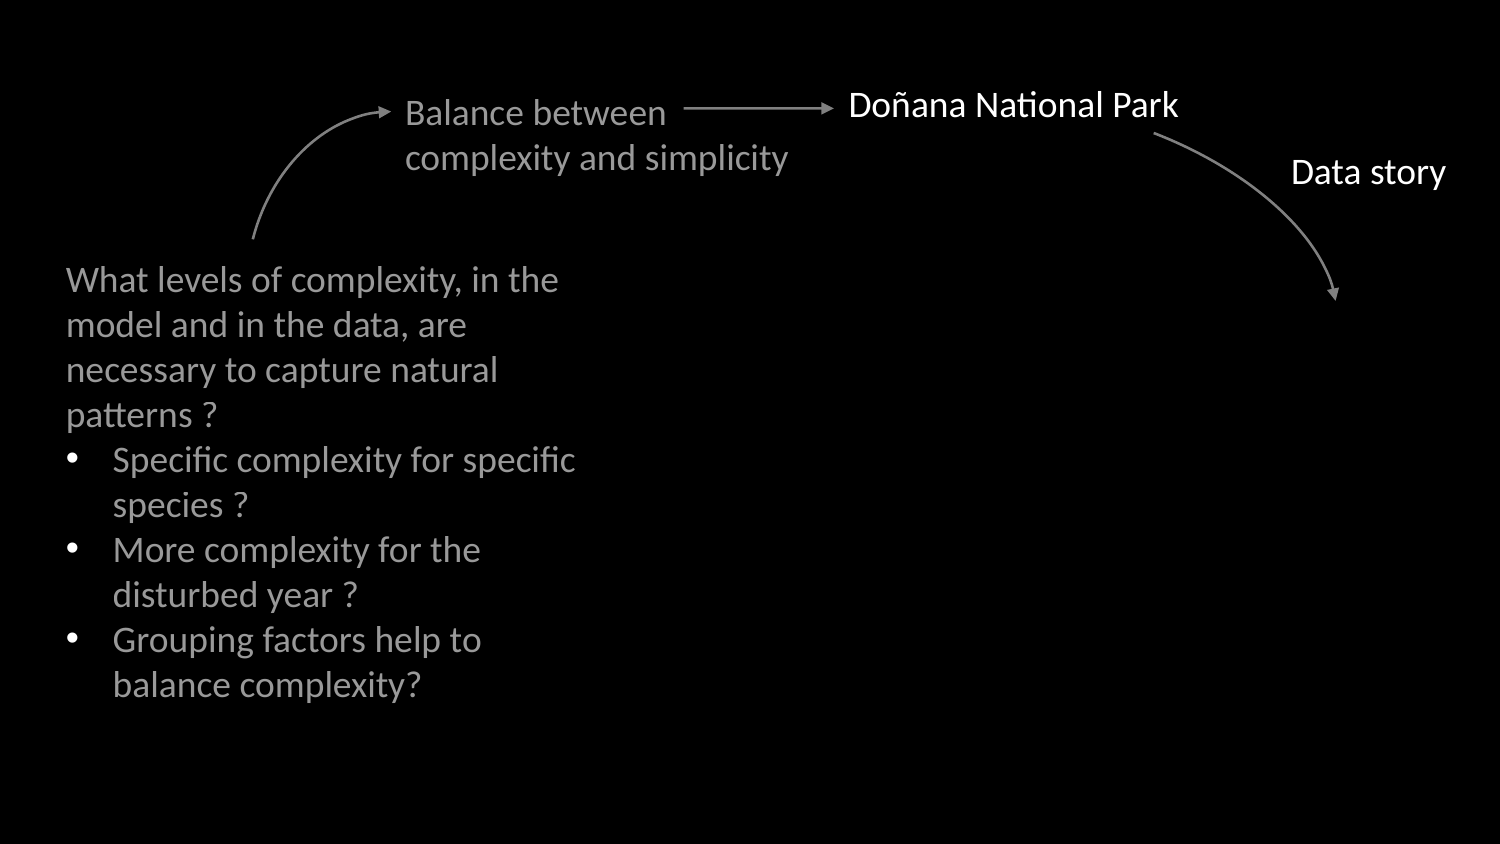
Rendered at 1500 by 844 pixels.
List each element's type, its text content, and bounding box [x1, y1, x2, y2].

text_box [252, 106, 390, 247]
text_box Doñana National Park [833, 72, 1210, 133]
text_box Data story [1276, 139, 1472, 200]
text_box What levels of complexity, in the model and in the data, are necessary to capture natural patterns ? Specific complexity for specific species ? More complexity for the disturbed year ? Grouping factors help to balance complexity? [51, 247, 600, 844]
text_box Balance between complexity and simplicity [390, 80, 834, 186]
text_box [1107, 133, 1340, 301]
